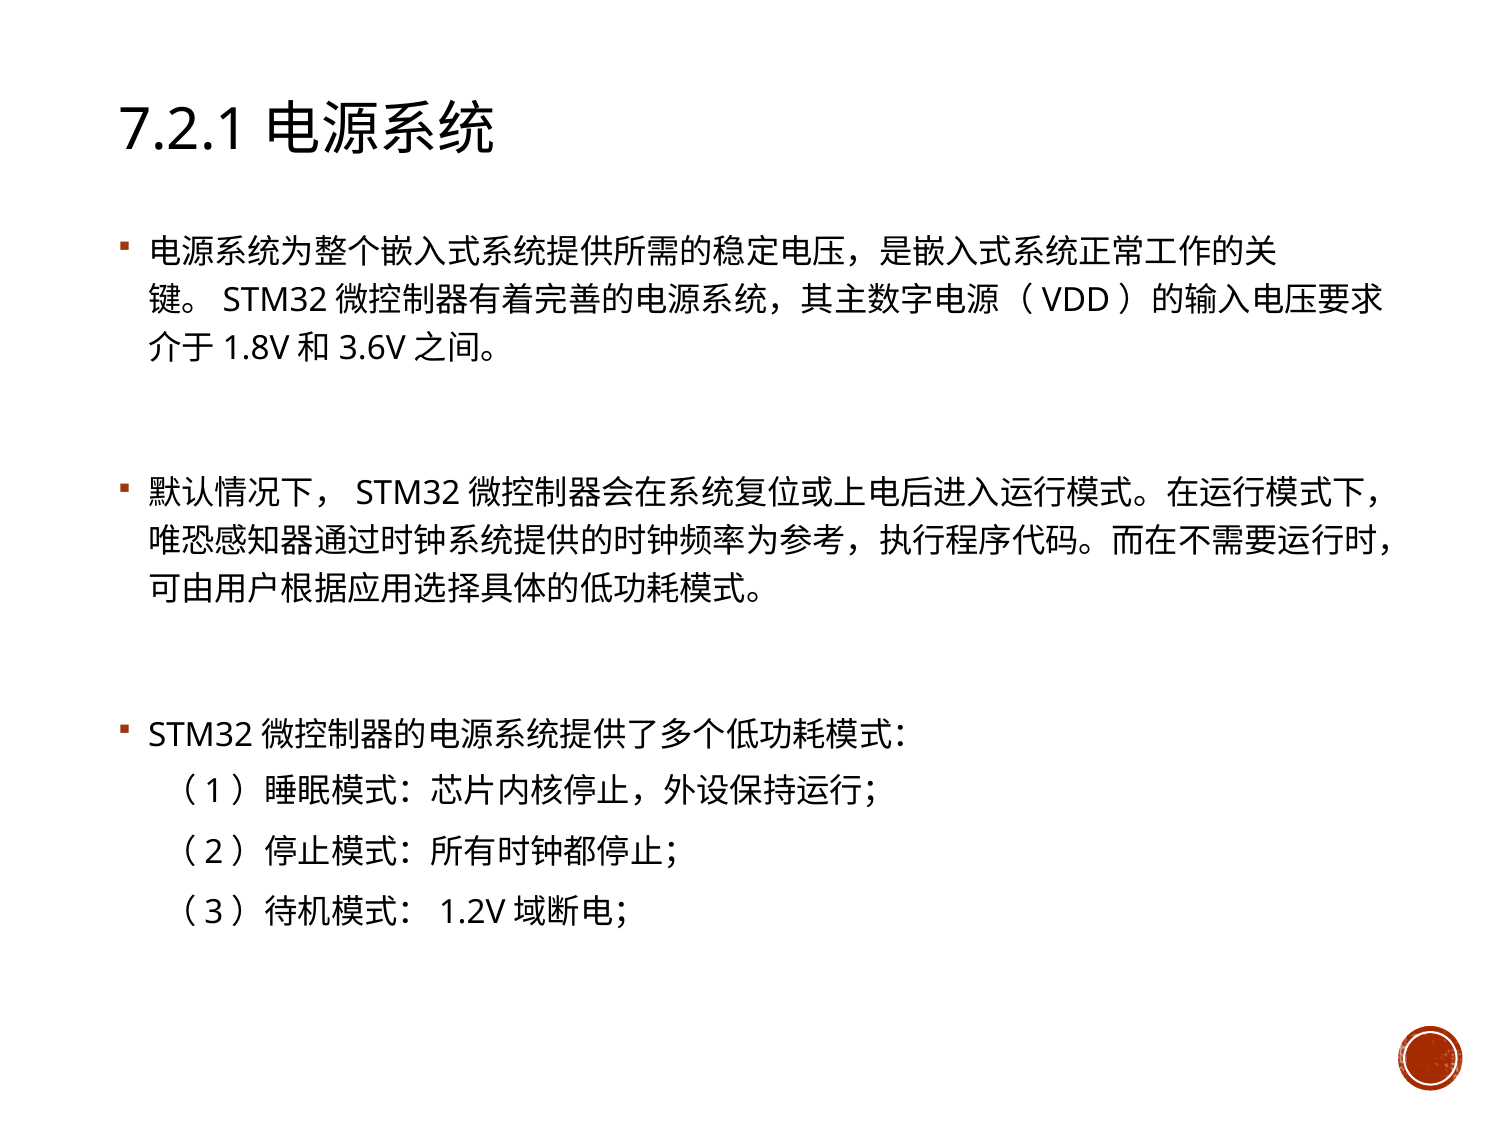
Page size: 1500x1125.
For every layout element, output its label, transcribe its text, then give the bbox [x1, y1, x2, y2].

title 7.2.1电源系统 [103, 46, 1343, 214]
list 电源系统为整个嵌入式系统提供所需的稳定电压，是嵌入式系统正常工作的关键。STM32微控制器有着完善的电源系统，其主数字电源（VDD）的输入电压要求介于1.8V和3.6V之间。 默认情况下，STM32微控制器会在系统复位或上电后进入运行模式。在运行模式下，唯恐感知器通过时钟系统提供的时钟频率为参考，执行程序代码。而在不需要运行时，可由用户根据应用选择具体的低功耗模式。 STM32微控制器的电源系统提供了多个低功耗模式： （1）睡眠模式：芯片内核停止，外设保持运行； （2）停止模式：所有时钟都停止； （3）待机模式：1.2V域断电； [103, 214, 1415, 1013]
